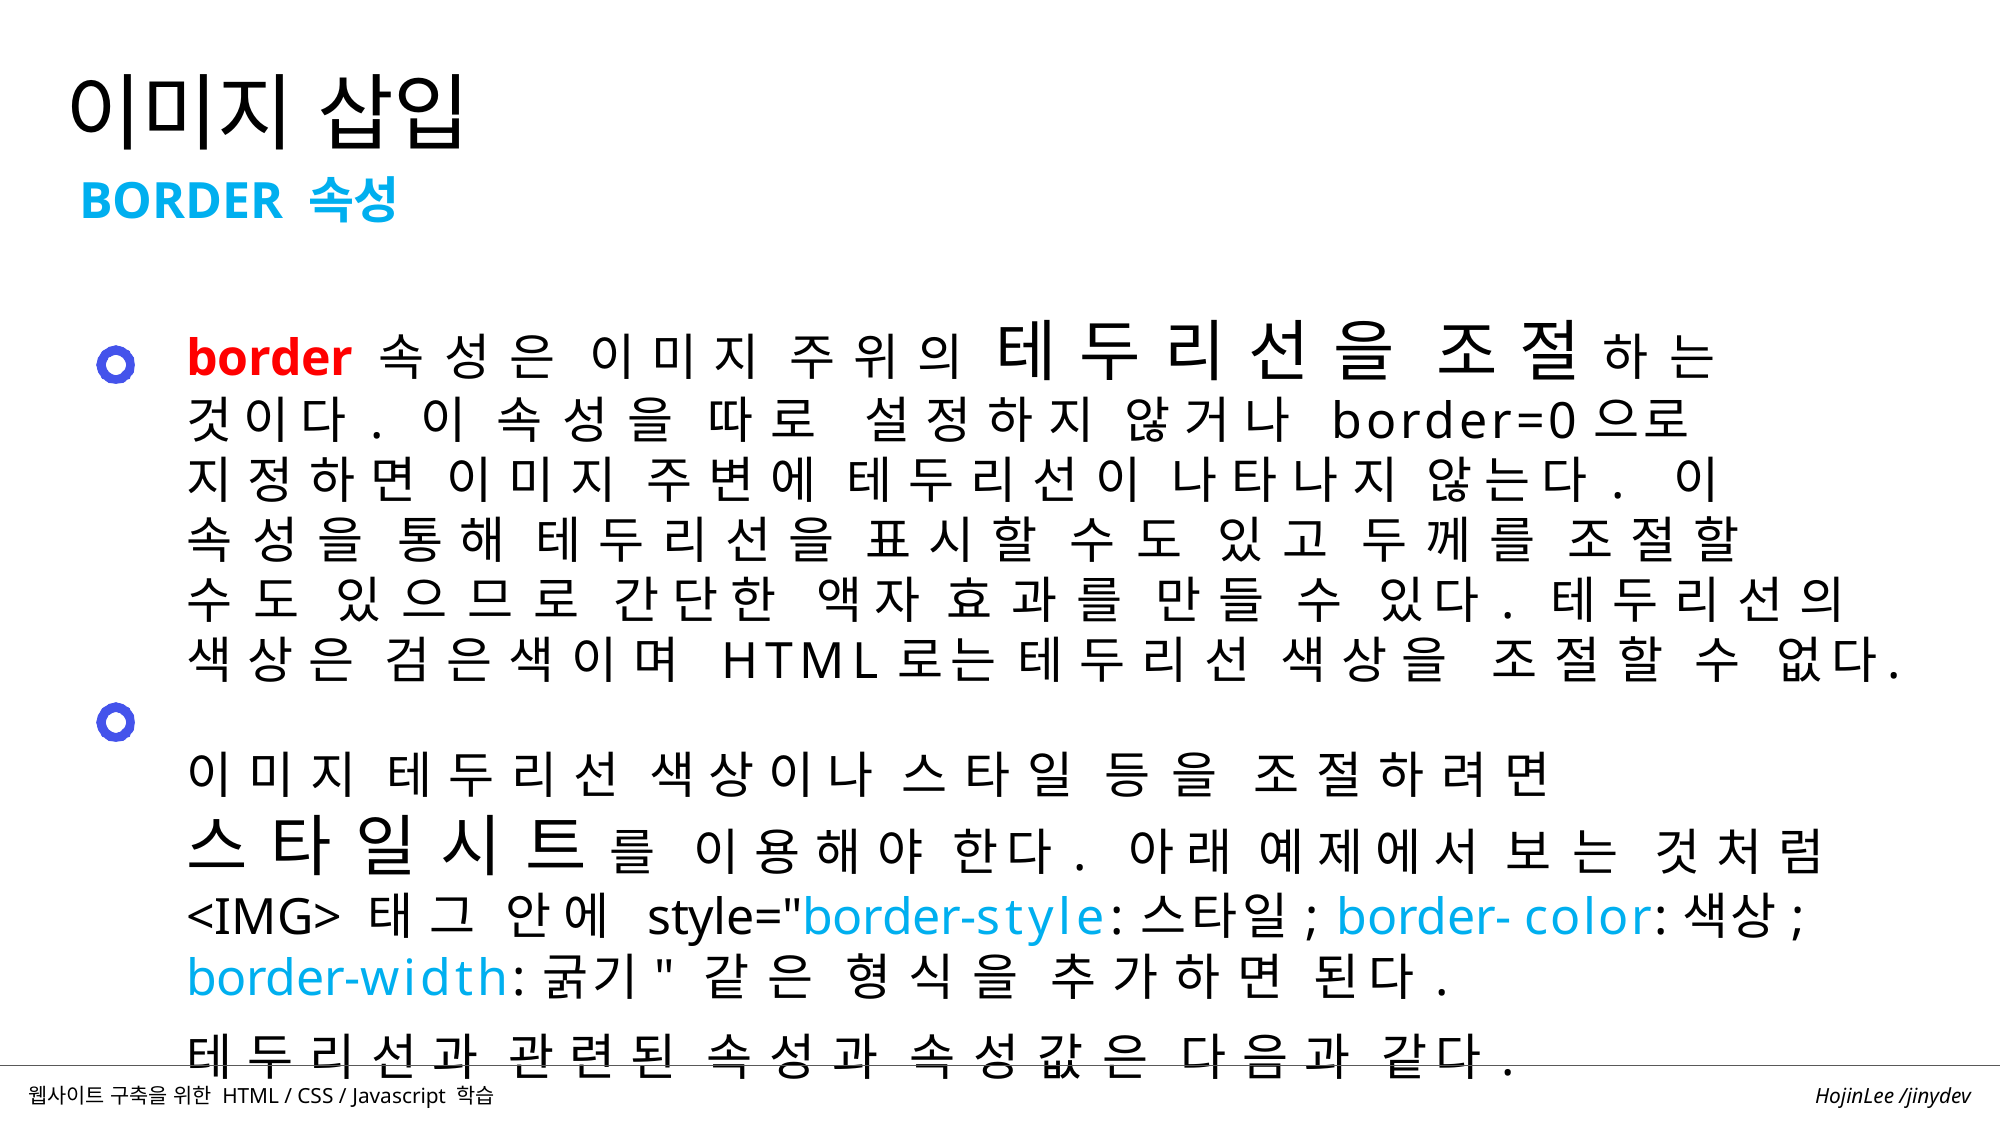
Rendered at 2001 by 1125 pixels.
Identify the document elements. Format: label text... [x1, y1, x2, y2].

picture [96, 702, 135, 742]
text_box BORDER 속성 [64, 161, 1065, 236]
text_box 이미지 삽입 [50, 52, 1051, 168]
text_box border 속성은 이미지 주위의 테두리선을 조절하는 것이다. 이 속성을 따로 설정하지 않거나 border=0으로 지정하면 이미지 주변에 테두리선이 나타나지 않는다. 이 속성을 통해 테두리선을 표시할 수도 있고 두께를 조절할 수도 있으므로 간단한 액자 효과를 만들 수 있다. 테두리선의 색상은 검은색이며 HTML로는 테두리선 색상을 조절할 수 없다. 이미지 테두리선 색상이나 스타일 등을 조절하려면 스타일시트를 이용해야 한다. 아래 예제에서 보는 것처럼 <IMG> 태그 안에 style="border-style:스타일; border- color:색상; border-width:굵기" 같은 형식을 추가하면 된다. 테두리선과 관련된 속성과 속성값은 다음과 같다. [115, 1066, 1885, 1086]
text_box border 속성은 이미지 주위의 테두리선을 조절하는 것이다. 이 속성을 따로 설정하지 않거나 border=0으로 지정하면 이미지 주변에 테두리선이 나타나지 않는다. 이 속성을 통해 테두리선을 표시할 수도 있고 두께를 조절할 수도 있으므로 간단한 액자 효과를 만들 수 있다. 테두리선의 색상은 검은색이며 HTML로는 테두리선 색상을 조절할 수 없다. 이미지 테두리선 색상이나 스타일 등을 조절하려면 스타일시트를 이용해야 한다. 아래 예제에서 보는 것처럼 <IMG> 태그 안에 style="border-style:스타일; border- color:색상; border-width:굵기" 같은 형식을 추가하면 된다. 테두리선과 관련된 속성과 속성값은 다음과 같다. [115, 271, 1885, 1065]
text_box HojinLee /jinydev [1522, 1074, 1986, 1115]
text_box 웹사이트 구축을 위한 HTML / CSS / Javascript 학습 [14, 1074, 647, 1115]
picture [96, 345, 135, 384]
